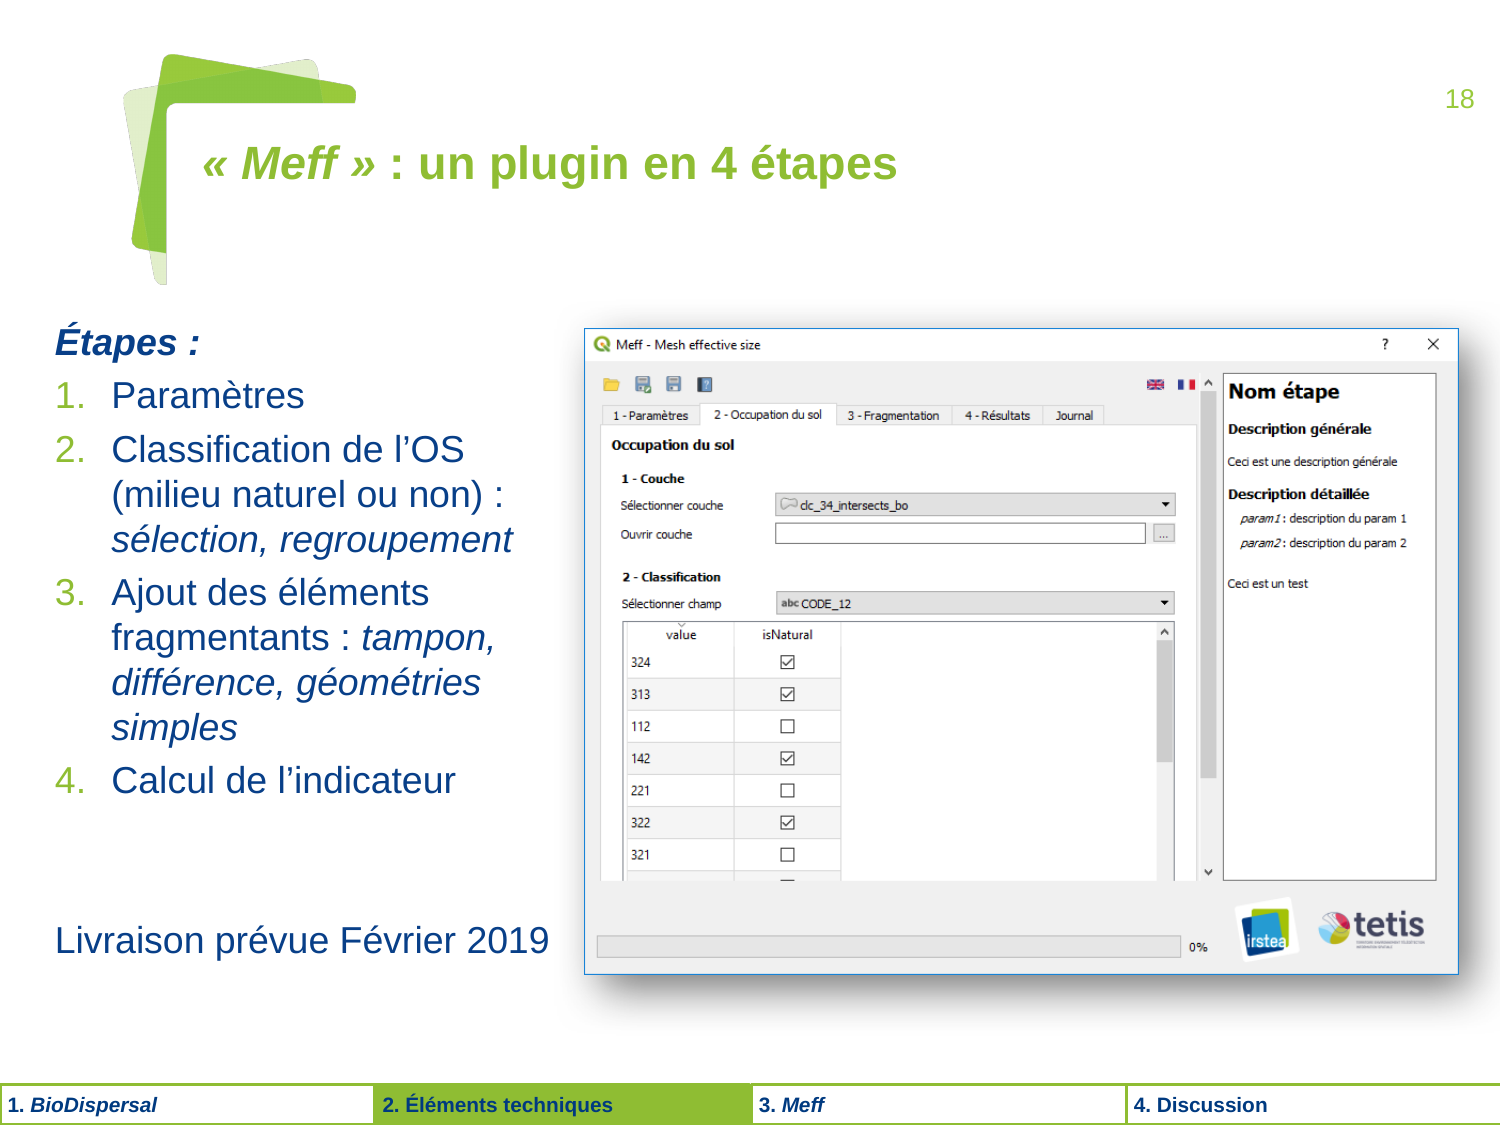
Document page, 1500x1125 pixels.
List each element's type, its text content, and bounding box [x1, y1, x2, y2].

list Étapes : Paramètres Classification de l’OS (milieu naturel ou non) : sélection, regroupement Ajout des éléments fragmentants : tampon, différence, géométries simples Calcul de l’indicateur Livraison prévue Février 2019 [47, 310, 569, 976]
title « Meff » : un plugin en 4 étapes [194, 124, 1456, 198]
picture [124, 55, 356, 285]
picture [583, 328, 1459, 976]
slide_number 18 [1434, 74, 1483, 121]
